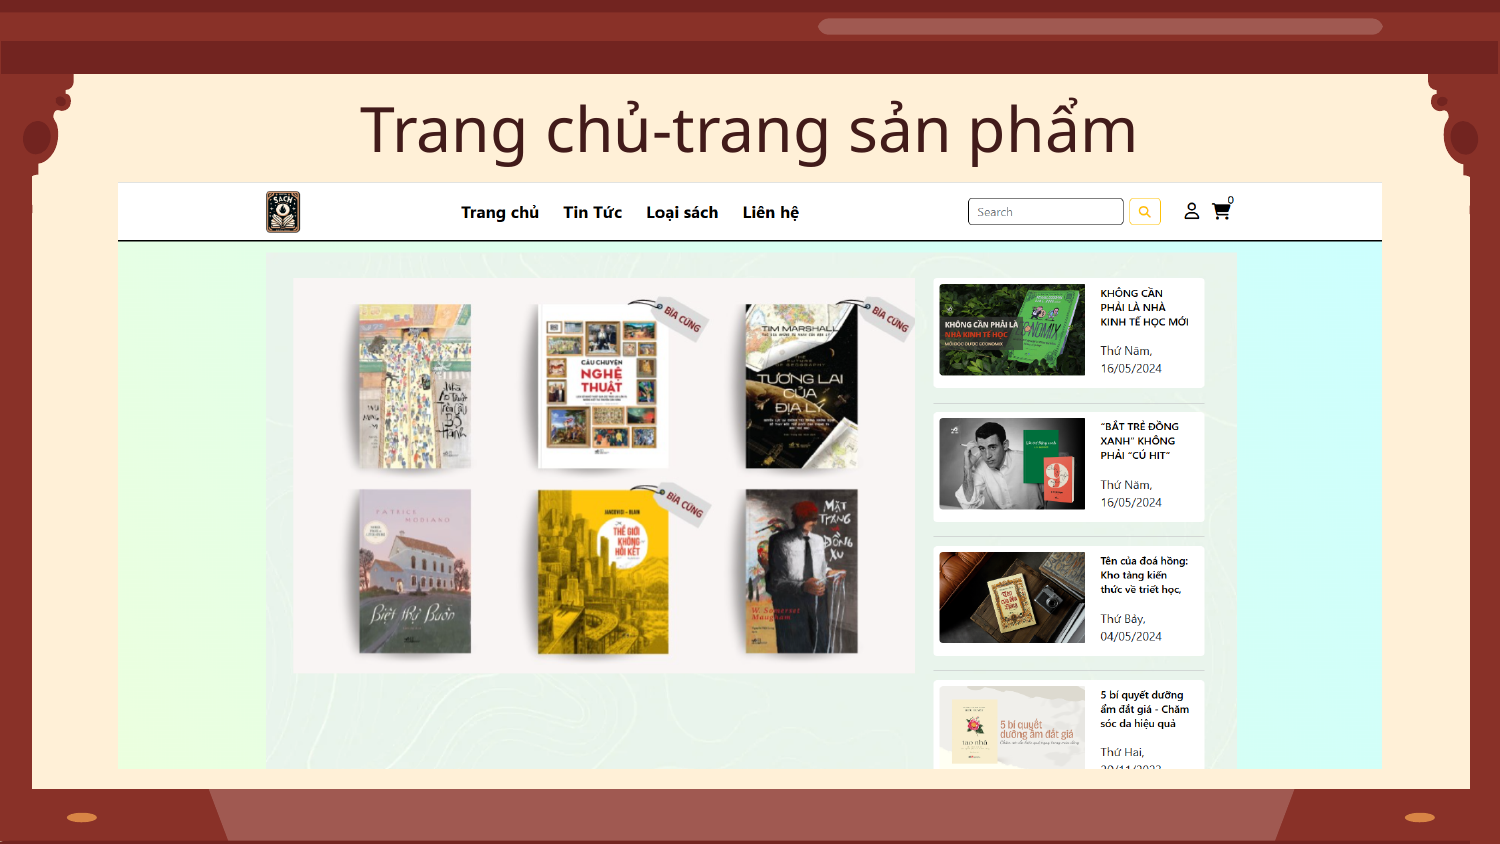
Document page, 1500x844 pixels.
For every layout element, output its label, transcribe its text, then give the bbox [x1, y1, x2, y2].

title Trang chủ-trang sản phẩm [118, 88, 1382, 167]
picture [117, 182, 1383, 769]
